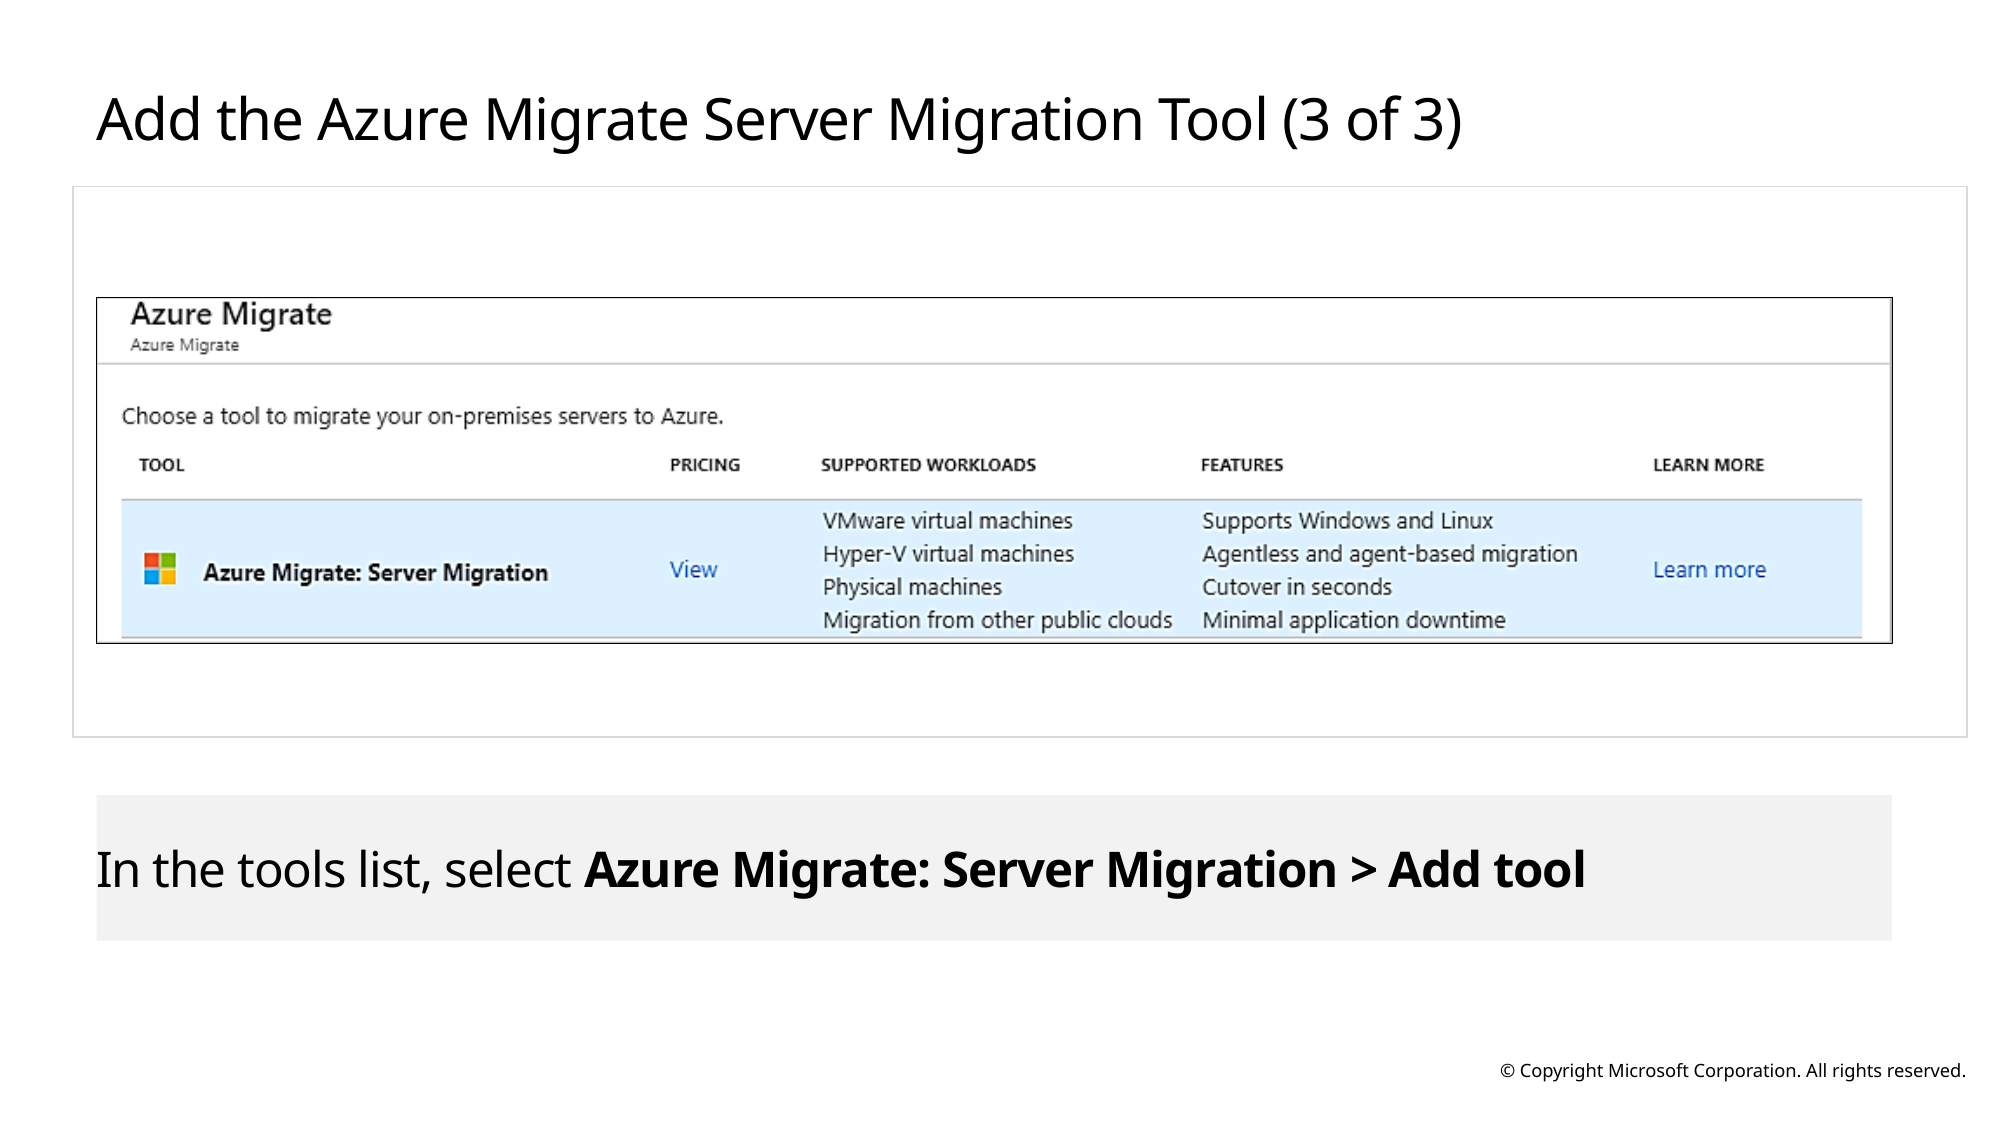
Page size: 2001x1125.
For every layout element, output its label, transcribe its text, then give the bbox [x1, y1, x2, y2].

title Add the Azure Migrate Server Migration Tool (3 of 3) [96, 75, 1904, 146]
text_box In the tools list, select Azure Migrate: Server Migration > Add tool [96, 795, 1892, 941]
text_box [72, 186, 1968, 738]
picture [96, 296, 1893, 644]
